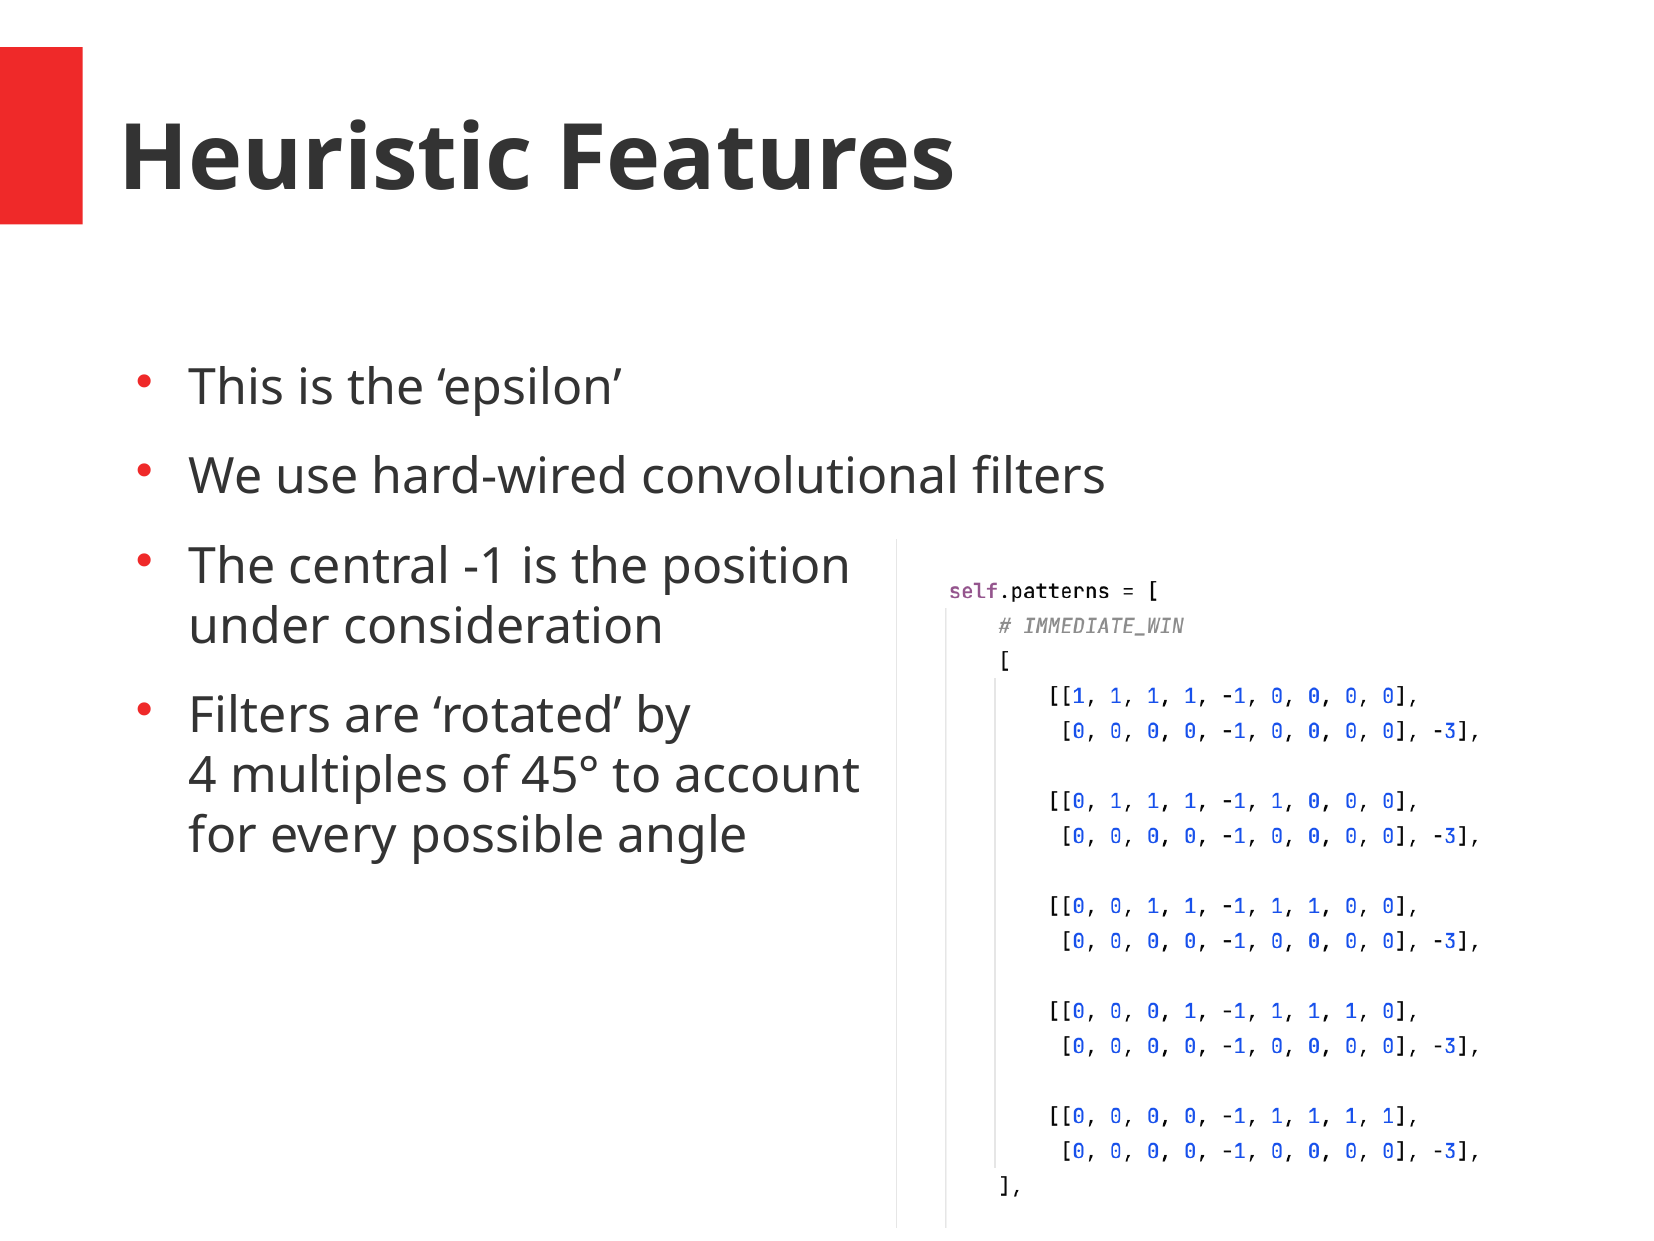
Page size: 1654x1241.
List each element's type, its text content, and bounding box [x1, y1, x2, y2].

text_box This is the ‘epsilon’ We use hard-wired convolutional filters The central -1 is the position under consideration Filters are ‘rotated’ by 4 multiples of 45° to account for every possible angle [118, 354, 1536, 1074]
picture [869, 539, 1636, 1228]
text_box Heuristic Features [118, 49, 1571, 257]
